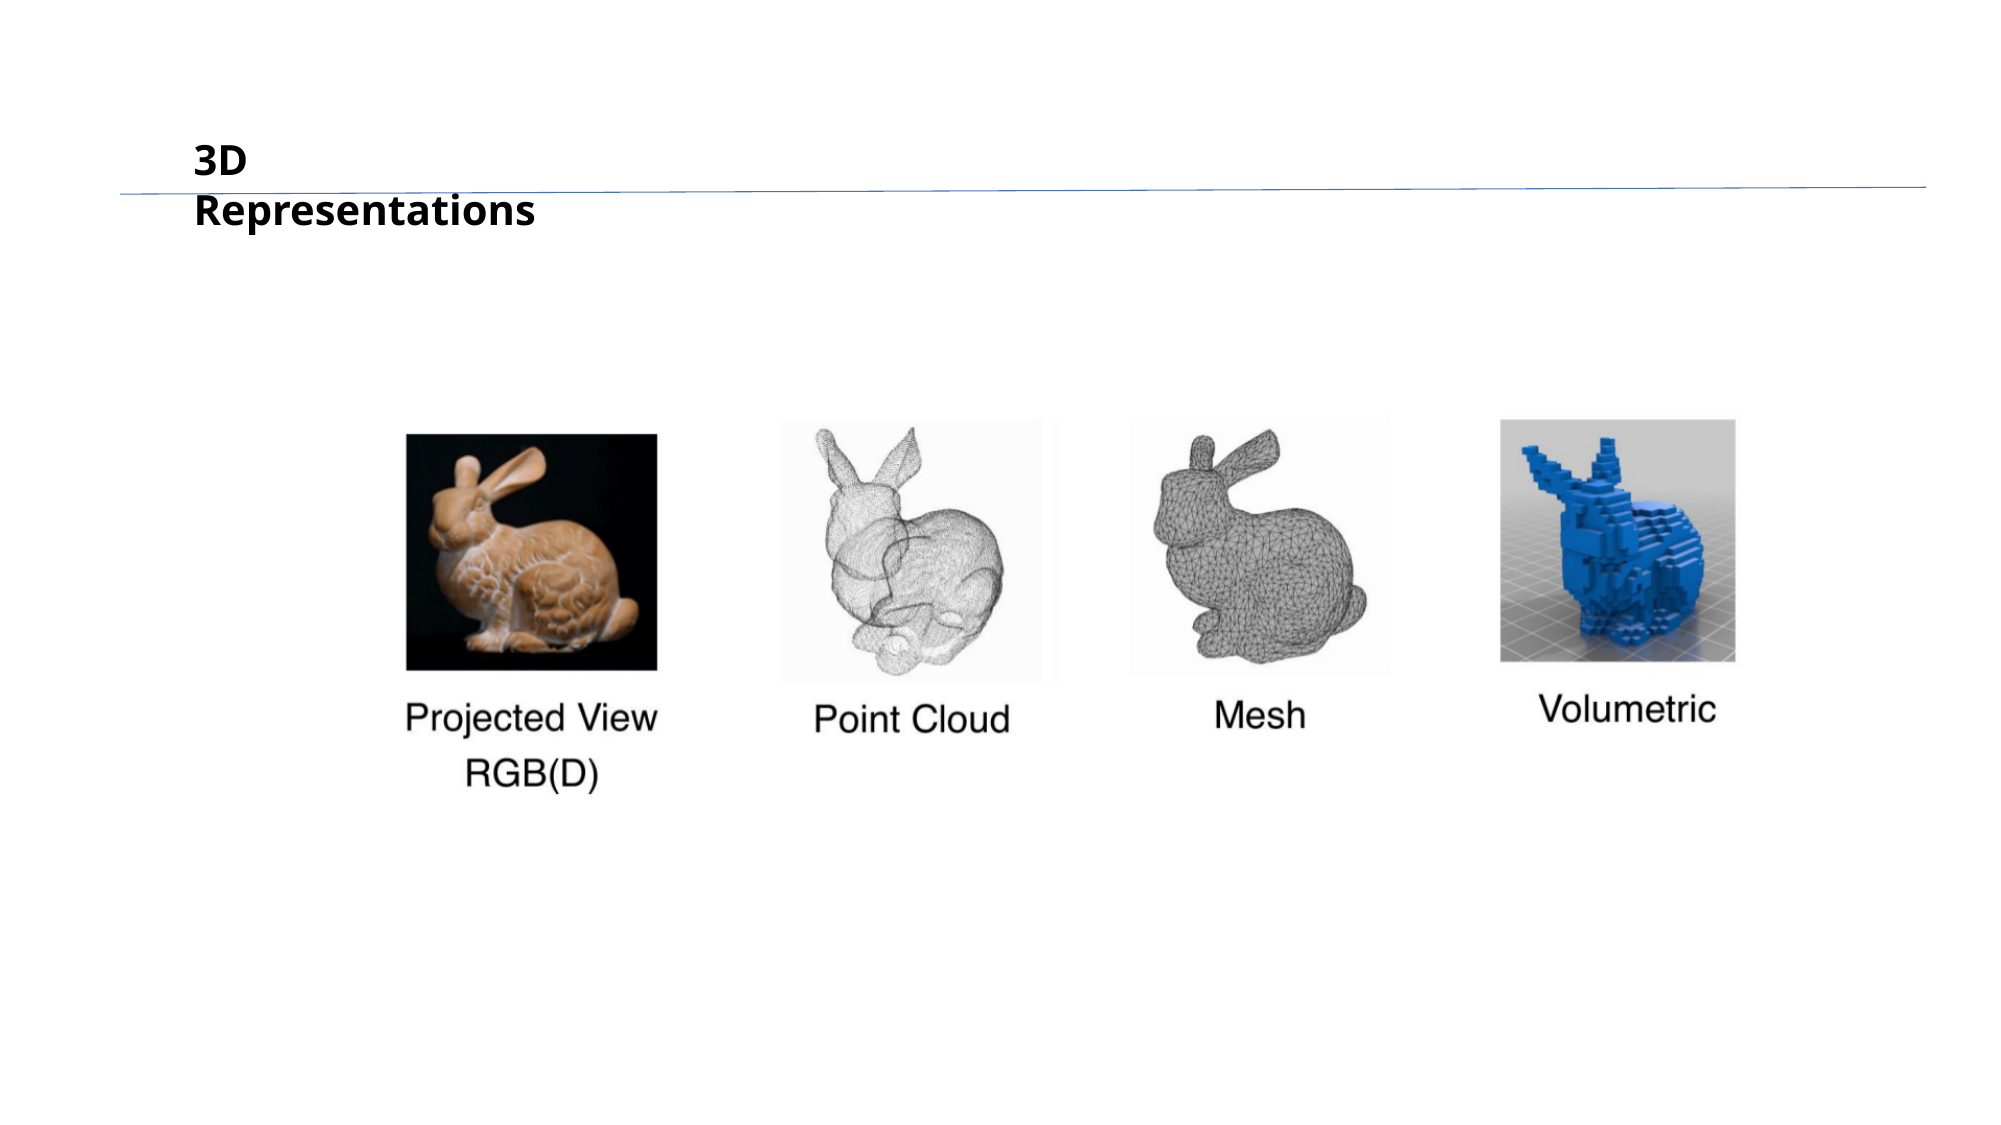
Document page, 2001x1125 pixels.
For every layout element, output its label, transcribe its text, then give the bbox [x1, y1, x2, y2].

picture [734, 369, 1060, 797]
picture [370, 389, 696, 817]
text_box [120, 187, 1927, 195]
picture [1120, 369, 1410, 797]
picture [1470, 369, 1761, 797]
text_box 3D Representations [178, 195, 596, 242]
text_box 3D Representations [178, 126, 596, 187]
